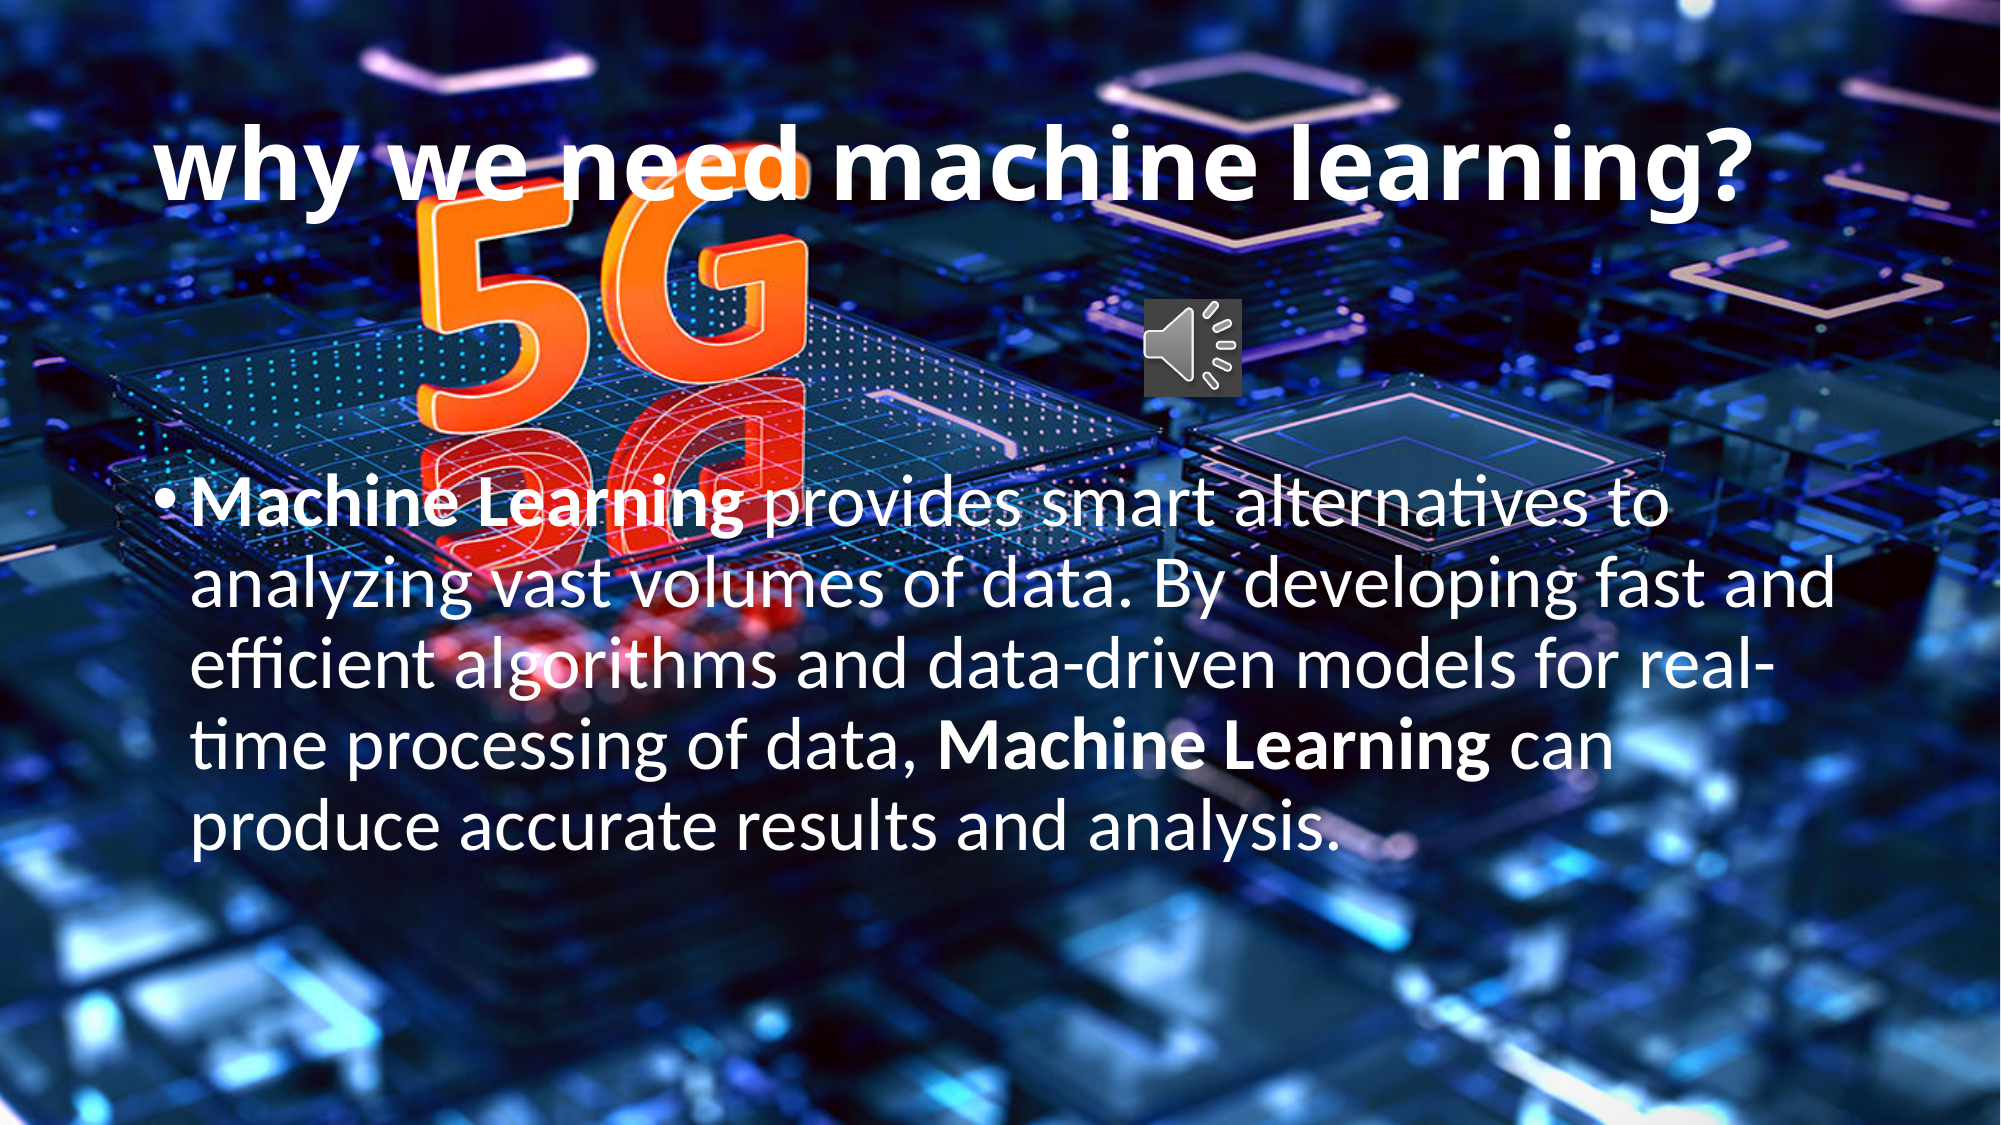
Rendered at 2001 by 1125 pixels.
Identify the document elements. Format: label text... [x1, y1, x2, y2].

picture [0, 0, 2001, 1125]
title why we need machine learning? [137, 59, 1863, 278]
list Machine Learning provides smart alternatives to analyzing vast volumes of data. By developing fast and efficient algorithms and data-driven models for real-time processing of data, Machine Learning can produce accurate results and analysis. [137, 454, 1863, 1003]
